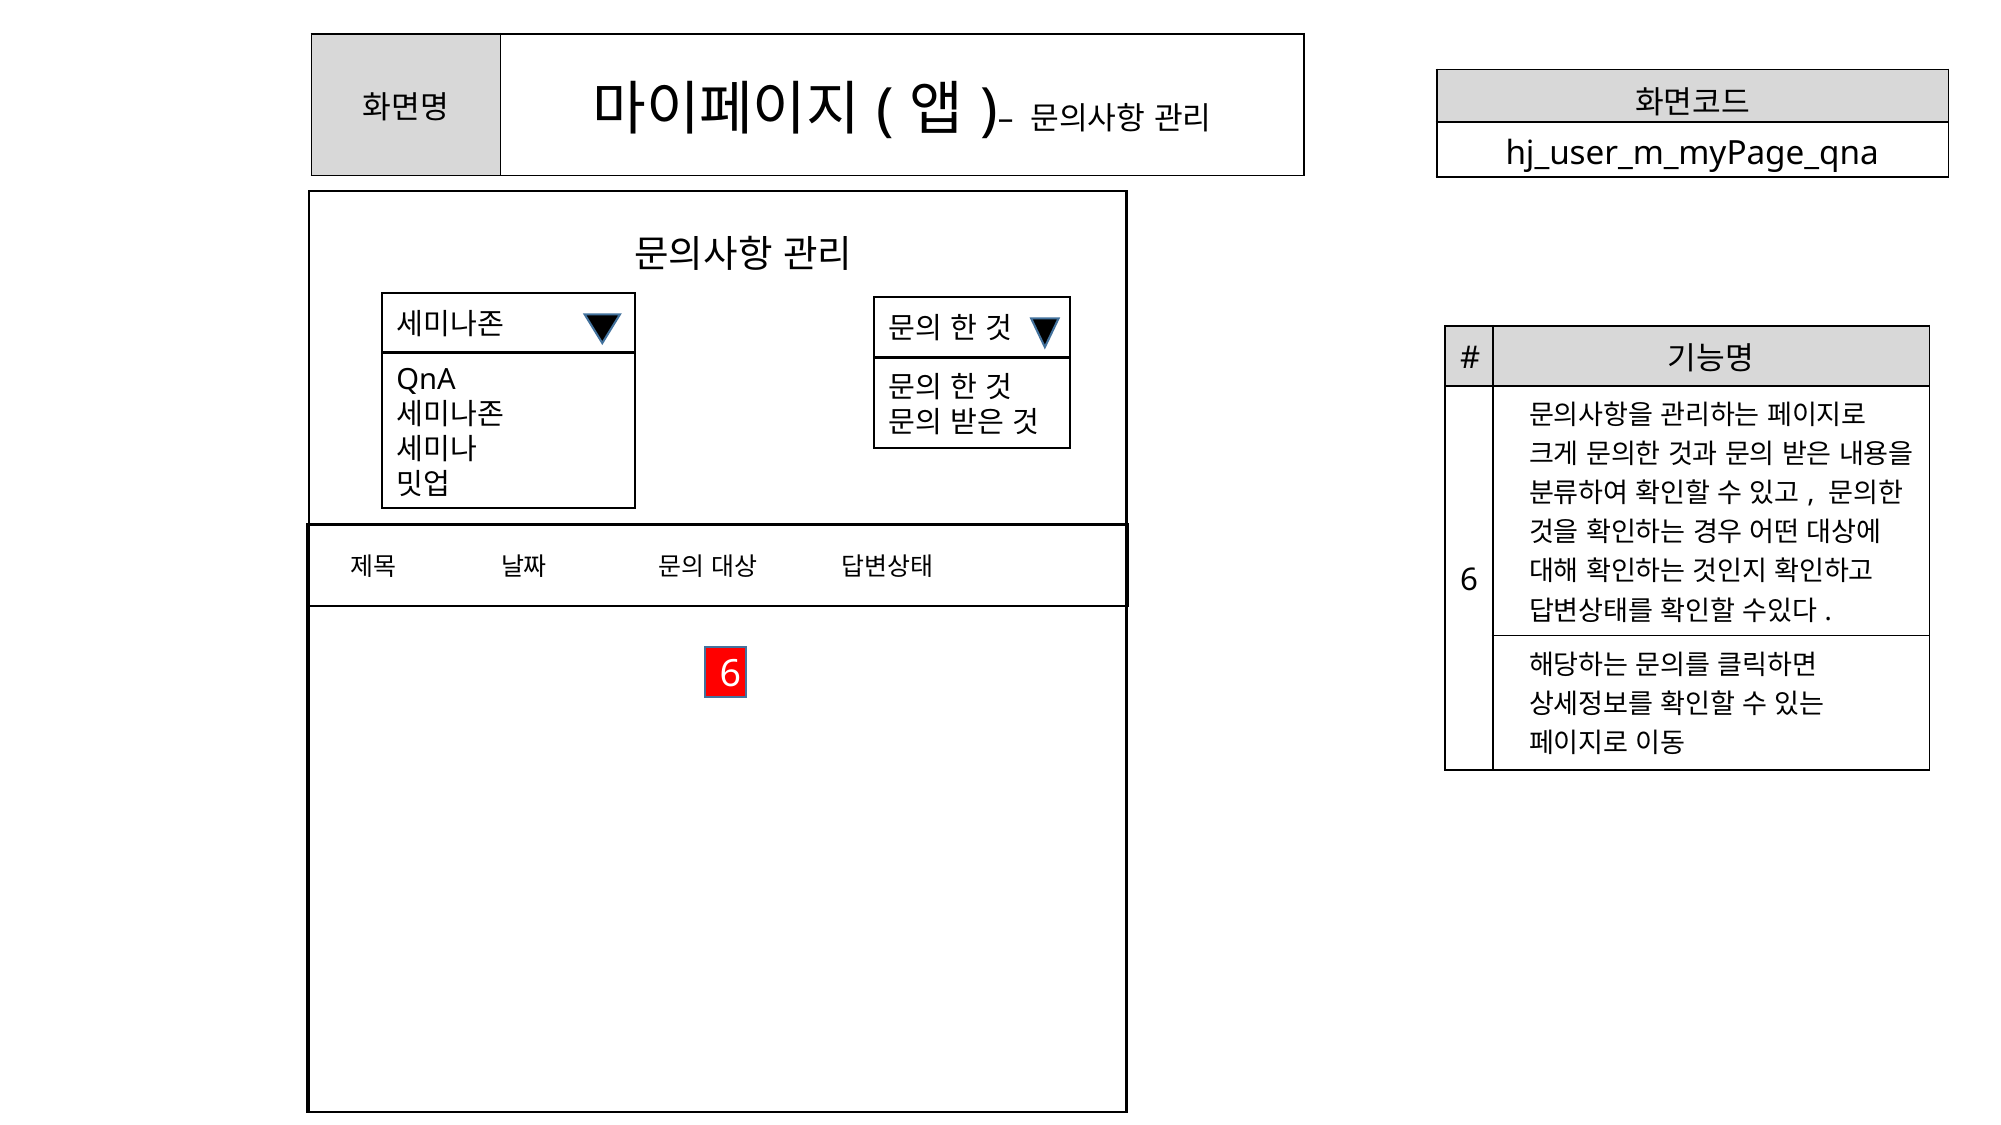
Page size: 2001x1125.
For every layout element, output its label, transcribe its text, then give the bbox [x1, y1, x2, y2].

table_header 화면코드 [1438, 70, 1948, 121]
table_cell 해당하는 문의를 클릭하면 상세정보를 확인할 수 있는 페이지로 이동 [1494, 636, 1929, 769]
table_header 기능명 [1494, 327, 1929, 385]
text_box [308, 190, 1128, 523]
text_box 문의사항 관리 [547, 222, 939, 283]
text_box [873, 296, 1070, 448]
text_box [381, 292, 635, 509]
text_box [307, 524, 1128, 1112]
table_cell 6 [1446, 387, 1492, 769]
table_cell hj_user_m_myPage_qna [1438, 123, 1948, 176]
table_header 마이페이지(앱)– 문의사항 관리 [501, 35, 1303, 175]
table_header 화면명 [312, 35, 500, 175]
table_header # [1446, 327, 1492, 385]
table_cell 문의사항을 관리하는 페이지로 크게 문의한 것과 문의 받은 내용을 분류하여 확인할 수 있고, 문의한 것을 확인하는 경우 어떤 대상에 대해 확인하는 것인지 확인하고 답변상태를 확인할 수있다. [1494, 387, 1929, 635]
